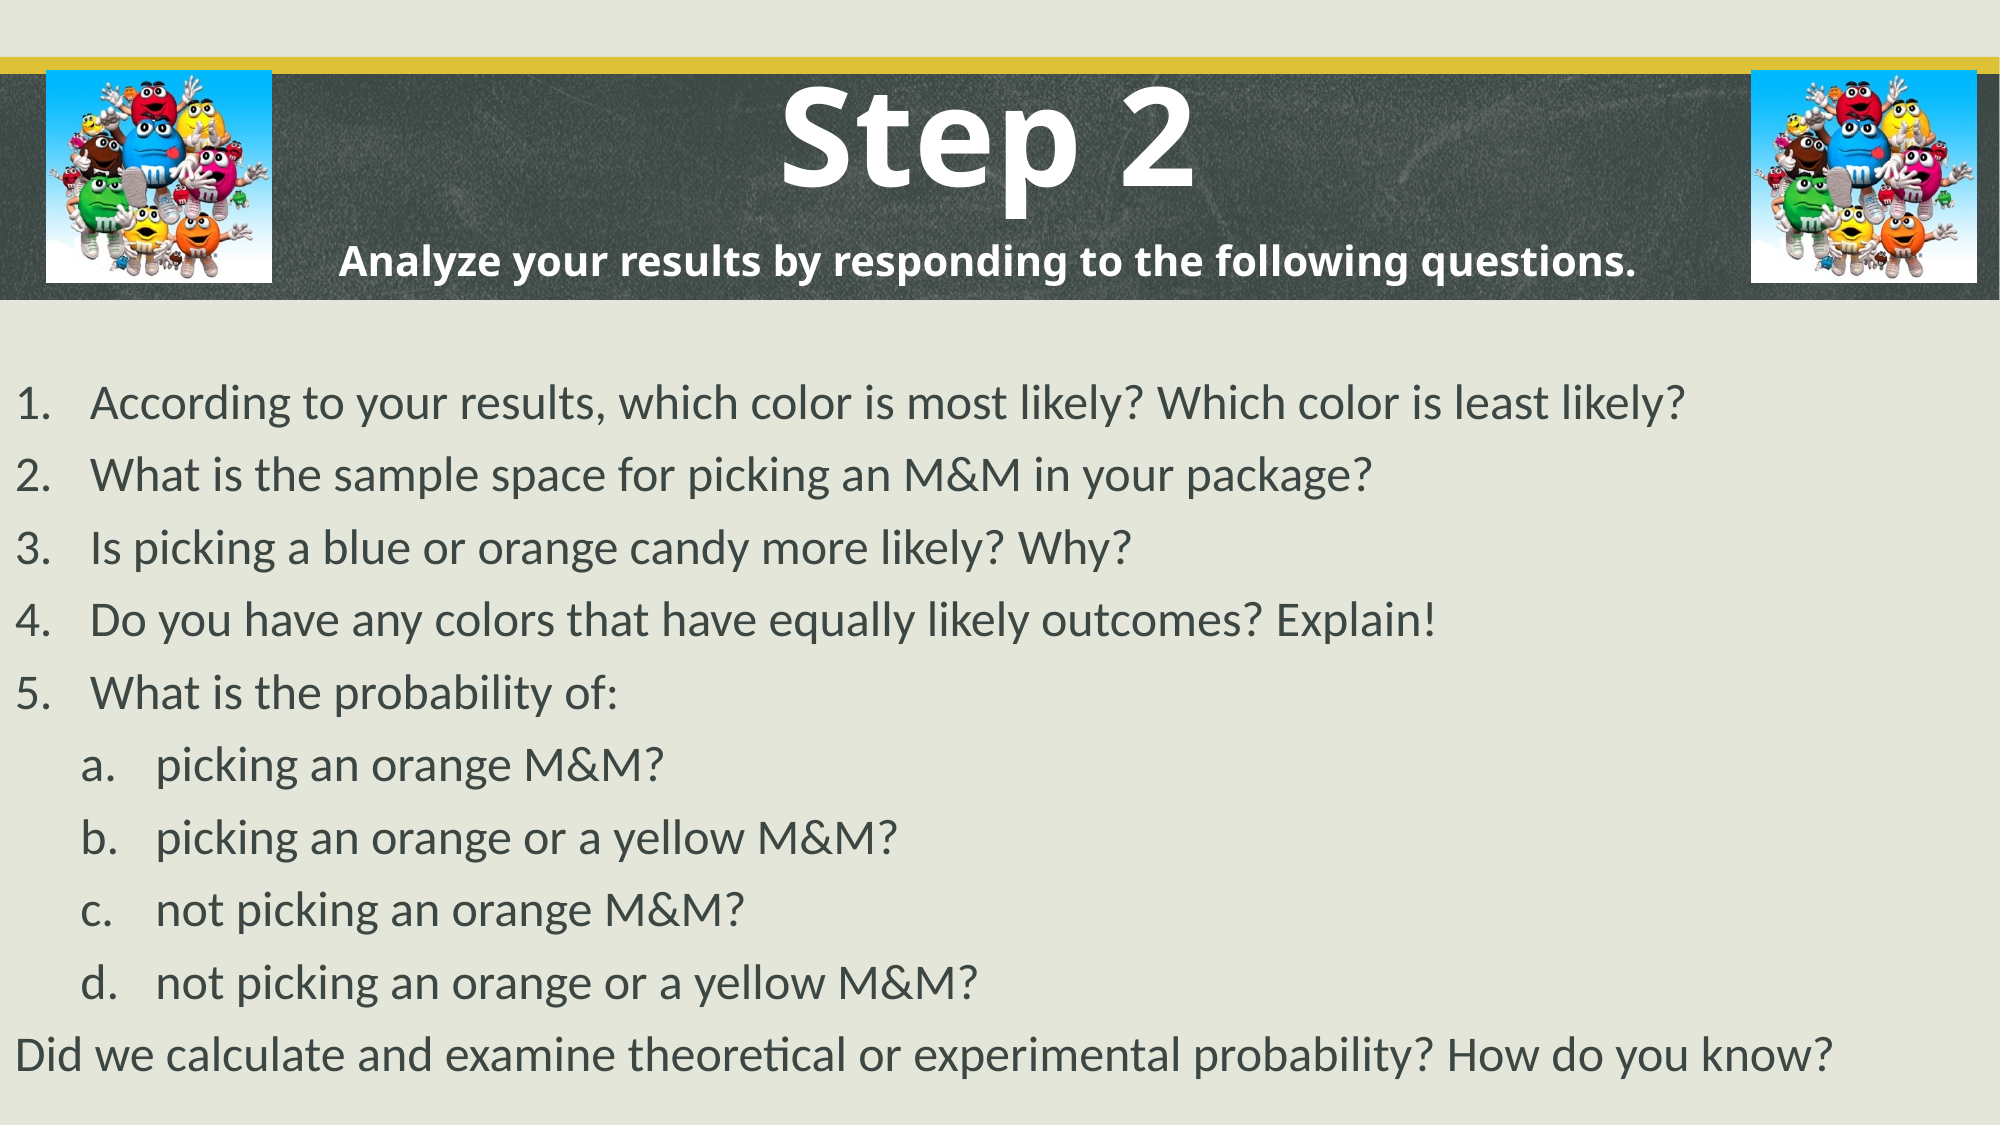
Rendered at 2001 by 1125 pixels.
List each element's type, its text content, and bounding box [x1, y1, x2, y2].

picture [46, 75, 272, 283]
picture [1751, 74, 2000, 300]
text_box Step 2 Analyze your results by responding to the following questions. According to your results, which color is most likely? Which color is least likely? What is the sample space for picking an M&M in your package? Is picking a blue or orange candy more likely? Why? Do you have any colors that have equally likely outcomes? Explain! What is the probability of: picking an orange M&M? picking an orange or a yellow M&M? not picking an orange M&M? not picking an orange or a yellow M&M? Did we calculate and examine theoretical or experimental probability? How do you know? [0, 41, 1977, 1090]
